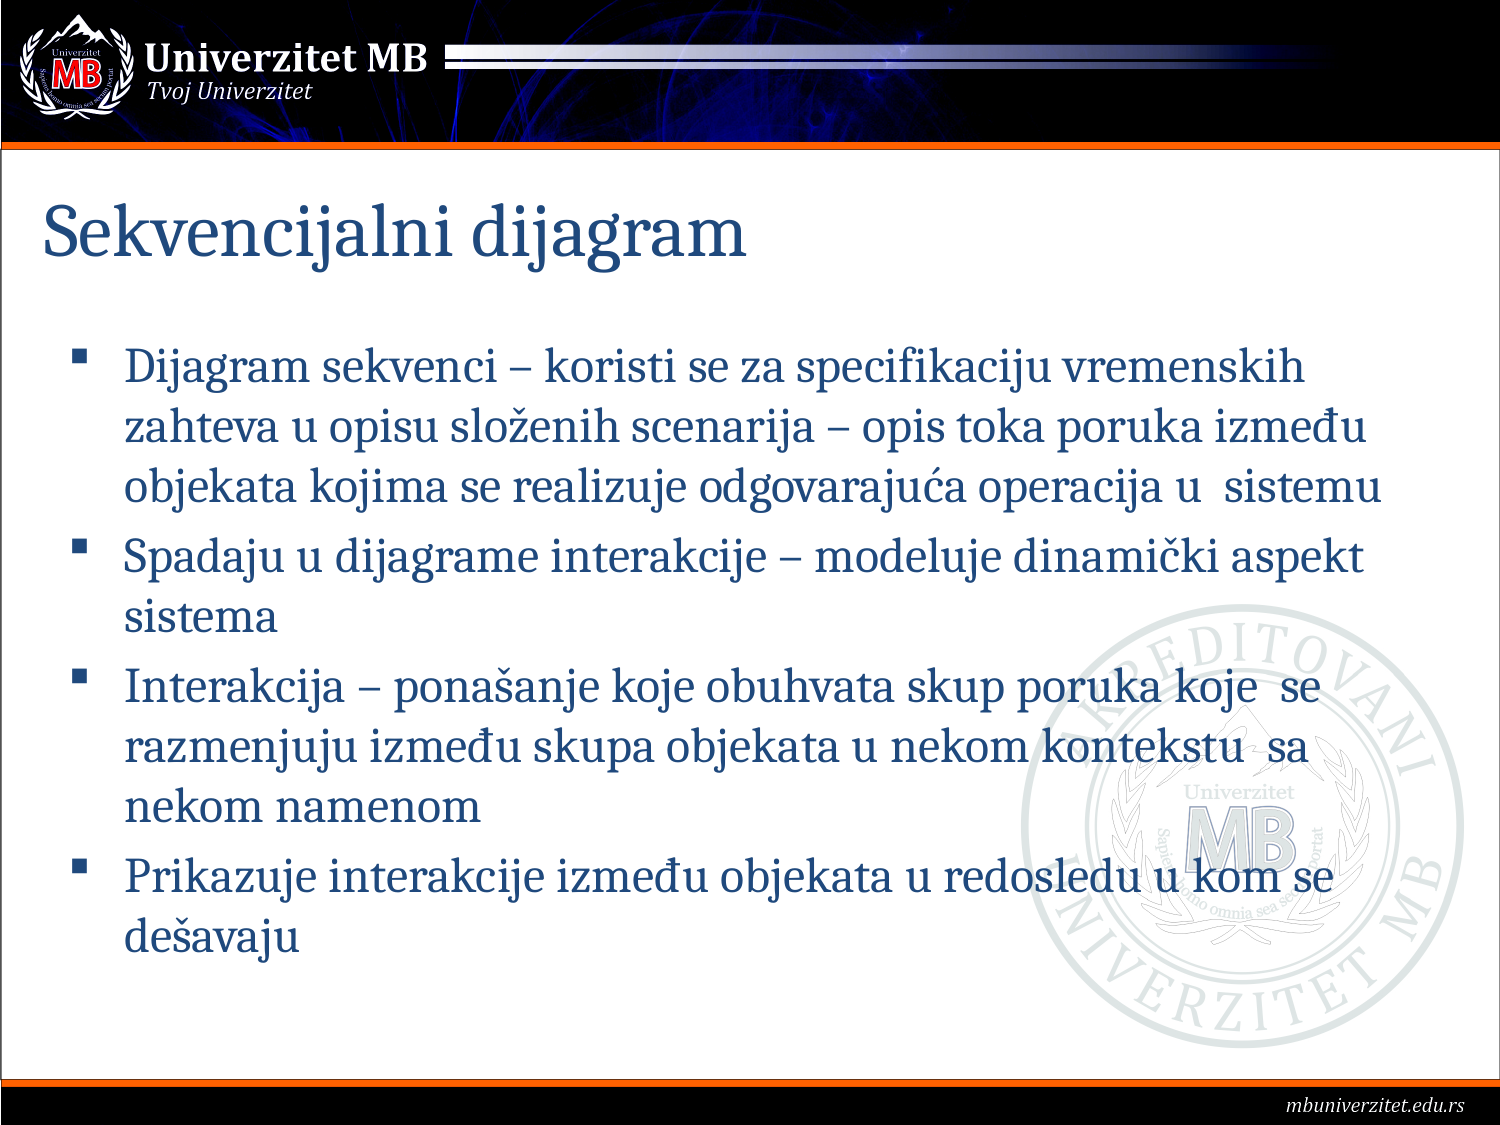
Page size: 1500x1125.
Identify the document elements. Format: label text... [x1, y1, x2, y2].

subtitle Dijagram sekvenci – koristi se za specifikaciju vremenskih zahteva u opisu složenih scenarija – opis toka poruka između objekata kojima se realizuje odgovarajuća operacija u sistemu Spadaju u dijagrame interakcije – modeluje dinamički aspekt sistema Interakcija – ponašanje koje obuhvata skup poruka koje se razmenjuju između skupa objekata u nekom kontekstu sa nekom namenom Prikazuje interakcije između objekata u redosledu u kom se dešavaju [53, 325, 1447, 1124]
title Sekvencijalni dijagram [29, 172, 1500, 279]
picture [0, 0, 1500, 1125]
